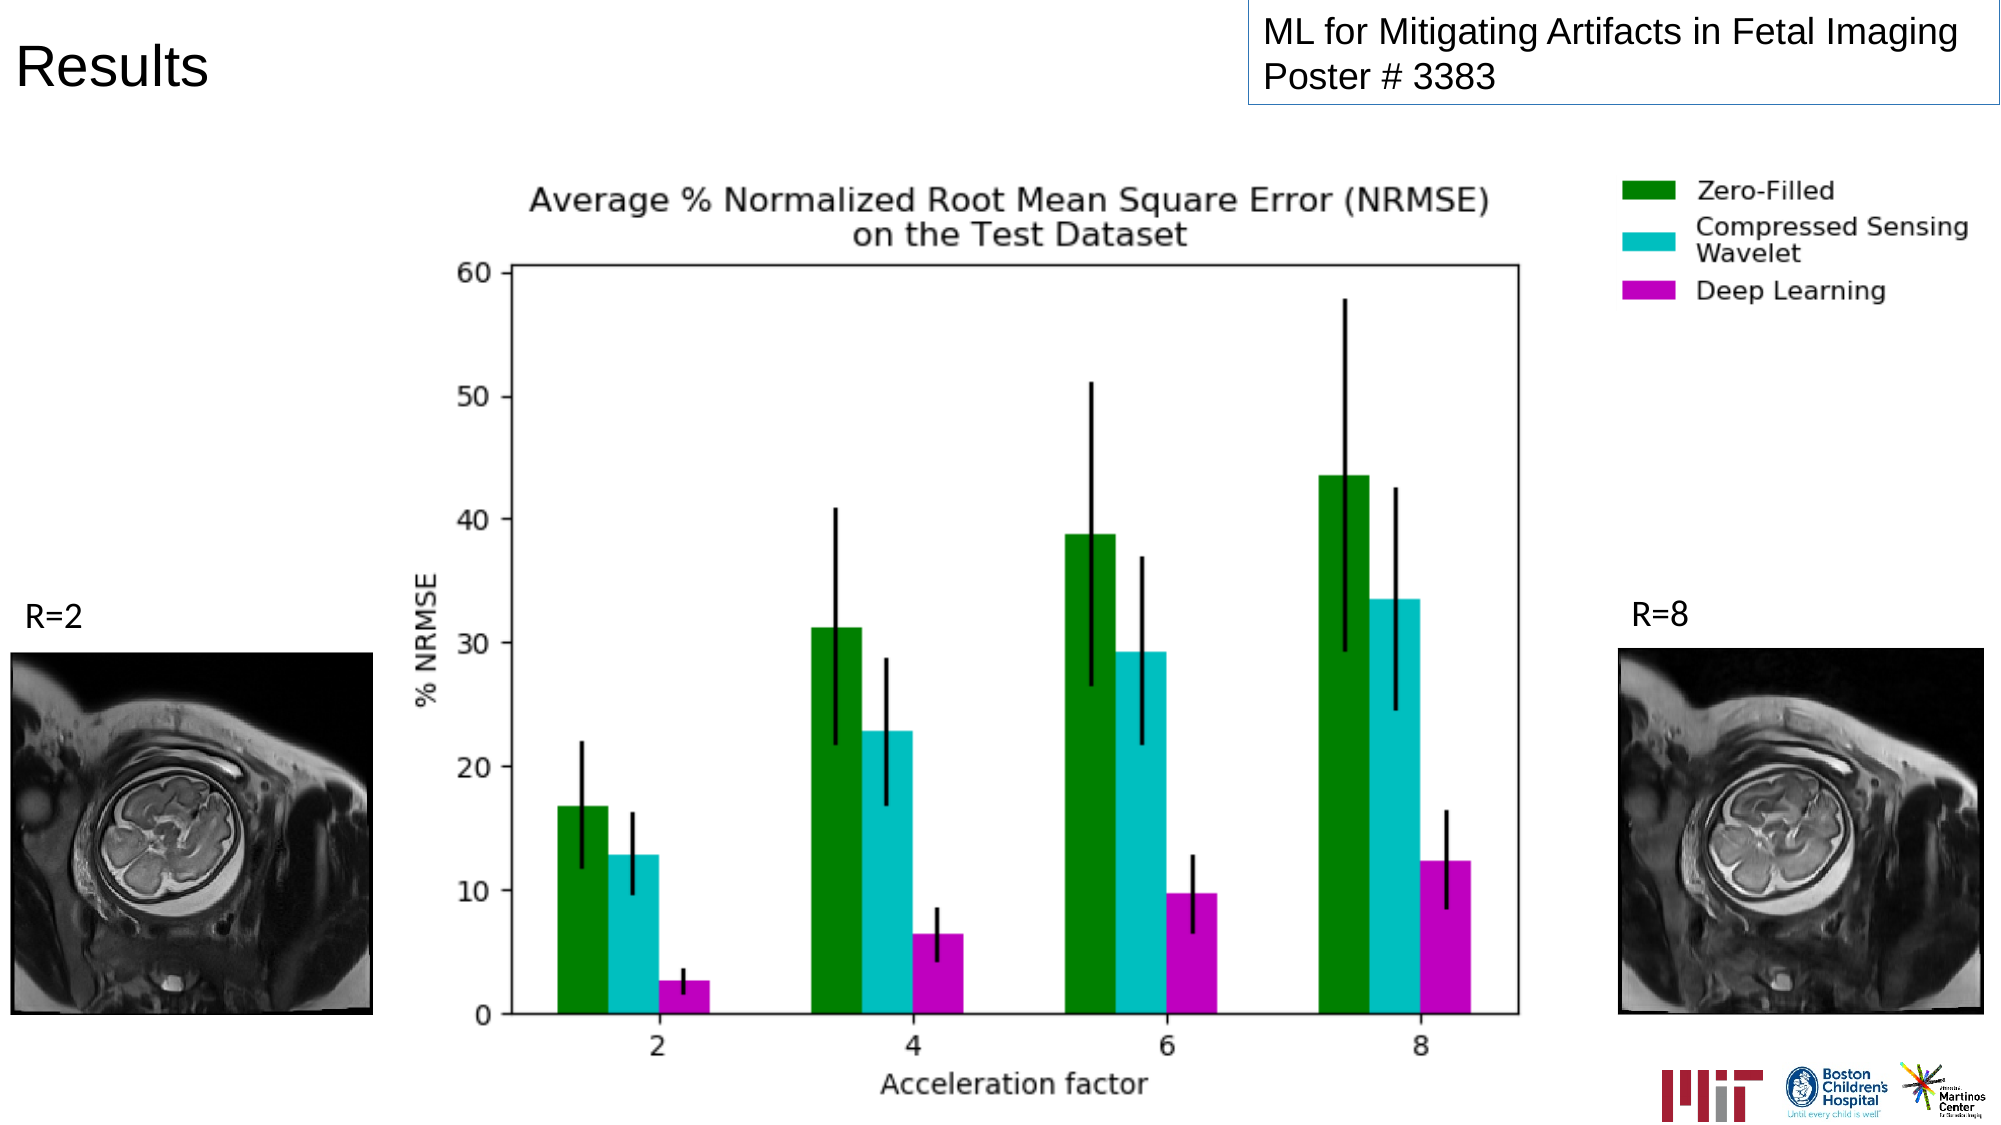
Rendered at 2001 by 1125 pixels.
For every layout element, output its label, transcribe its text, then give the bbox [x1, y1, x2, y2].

picture [10, 147, 1984, 1121]
text_box R=2 [10, 583, 255, 644]
text_box R=8 [1648, 581, 1862, 641]
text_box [1662, 1052, 1997, 1125]
title Results [0, 0, 839, 136]
text_box ML for Mitigating Artifacts in Fetal Imaging Poster # 3383 [1248, 0, 2000, 105]
